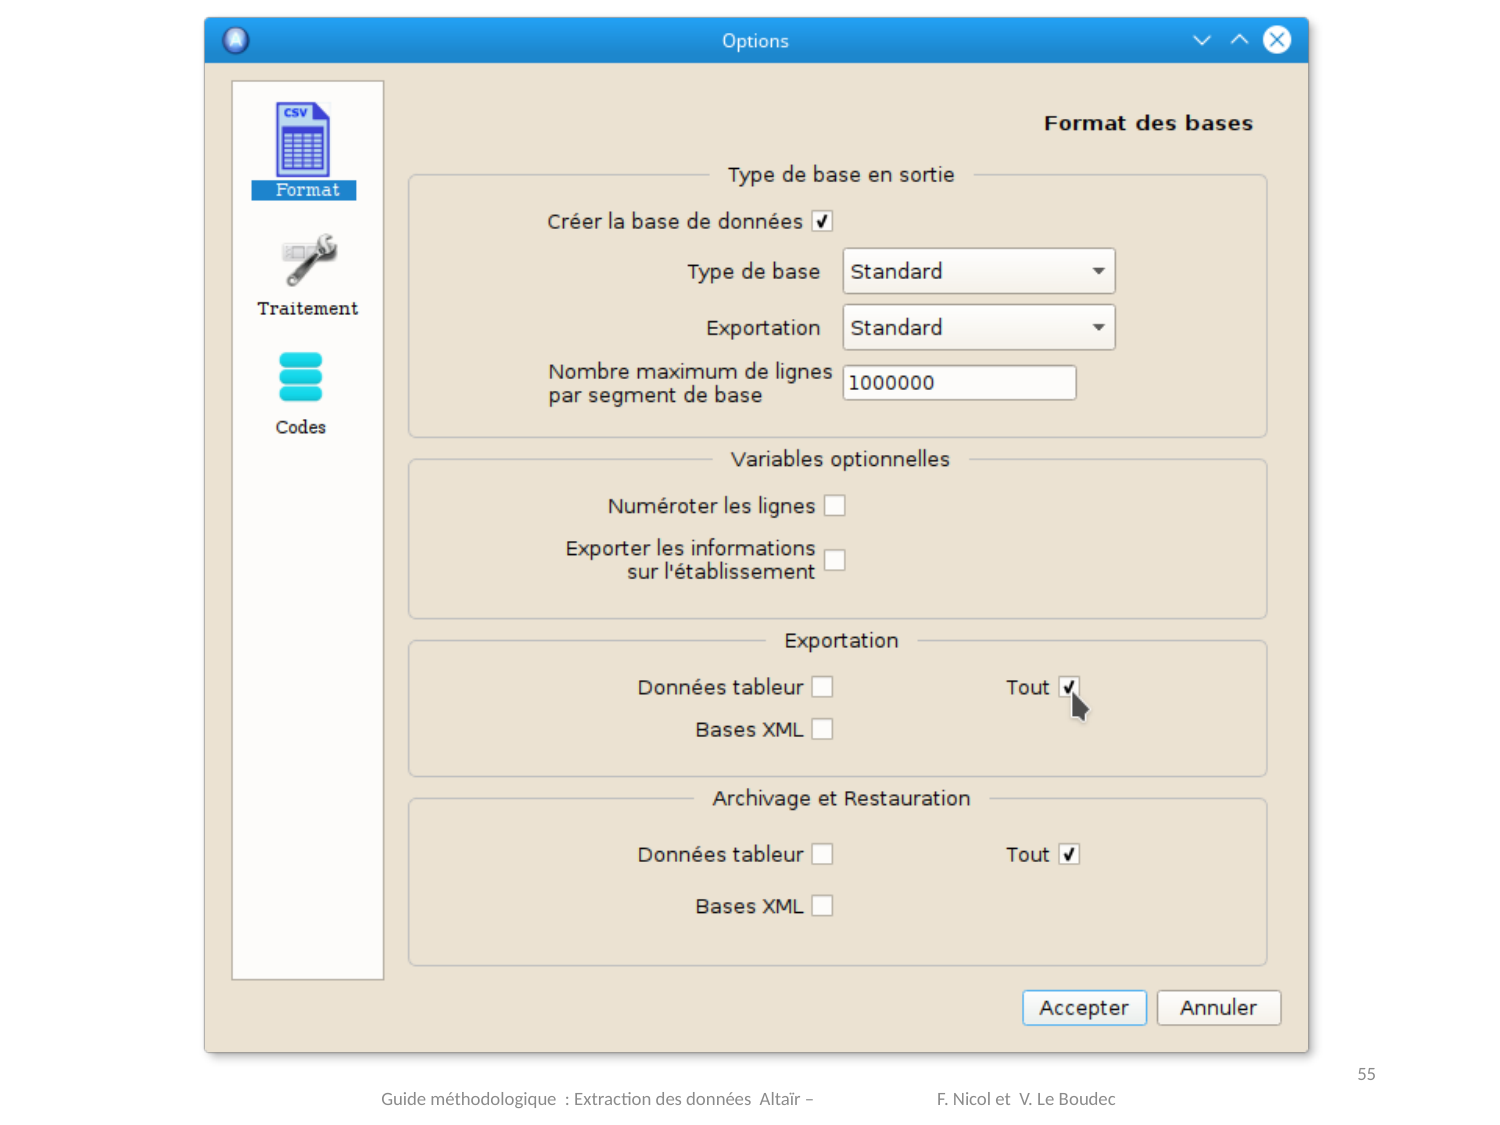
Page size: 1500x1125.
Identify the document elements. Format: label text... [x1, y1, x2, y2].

picture [193, 6, 1329, 1073]
text_box Guide méthodologique : Extraction des données Altaïr – F. Nicol et V. Le Boudec [322, 1081, 1175, 1125]
text_box 1 [1053, 1042, 1391, 1103]
